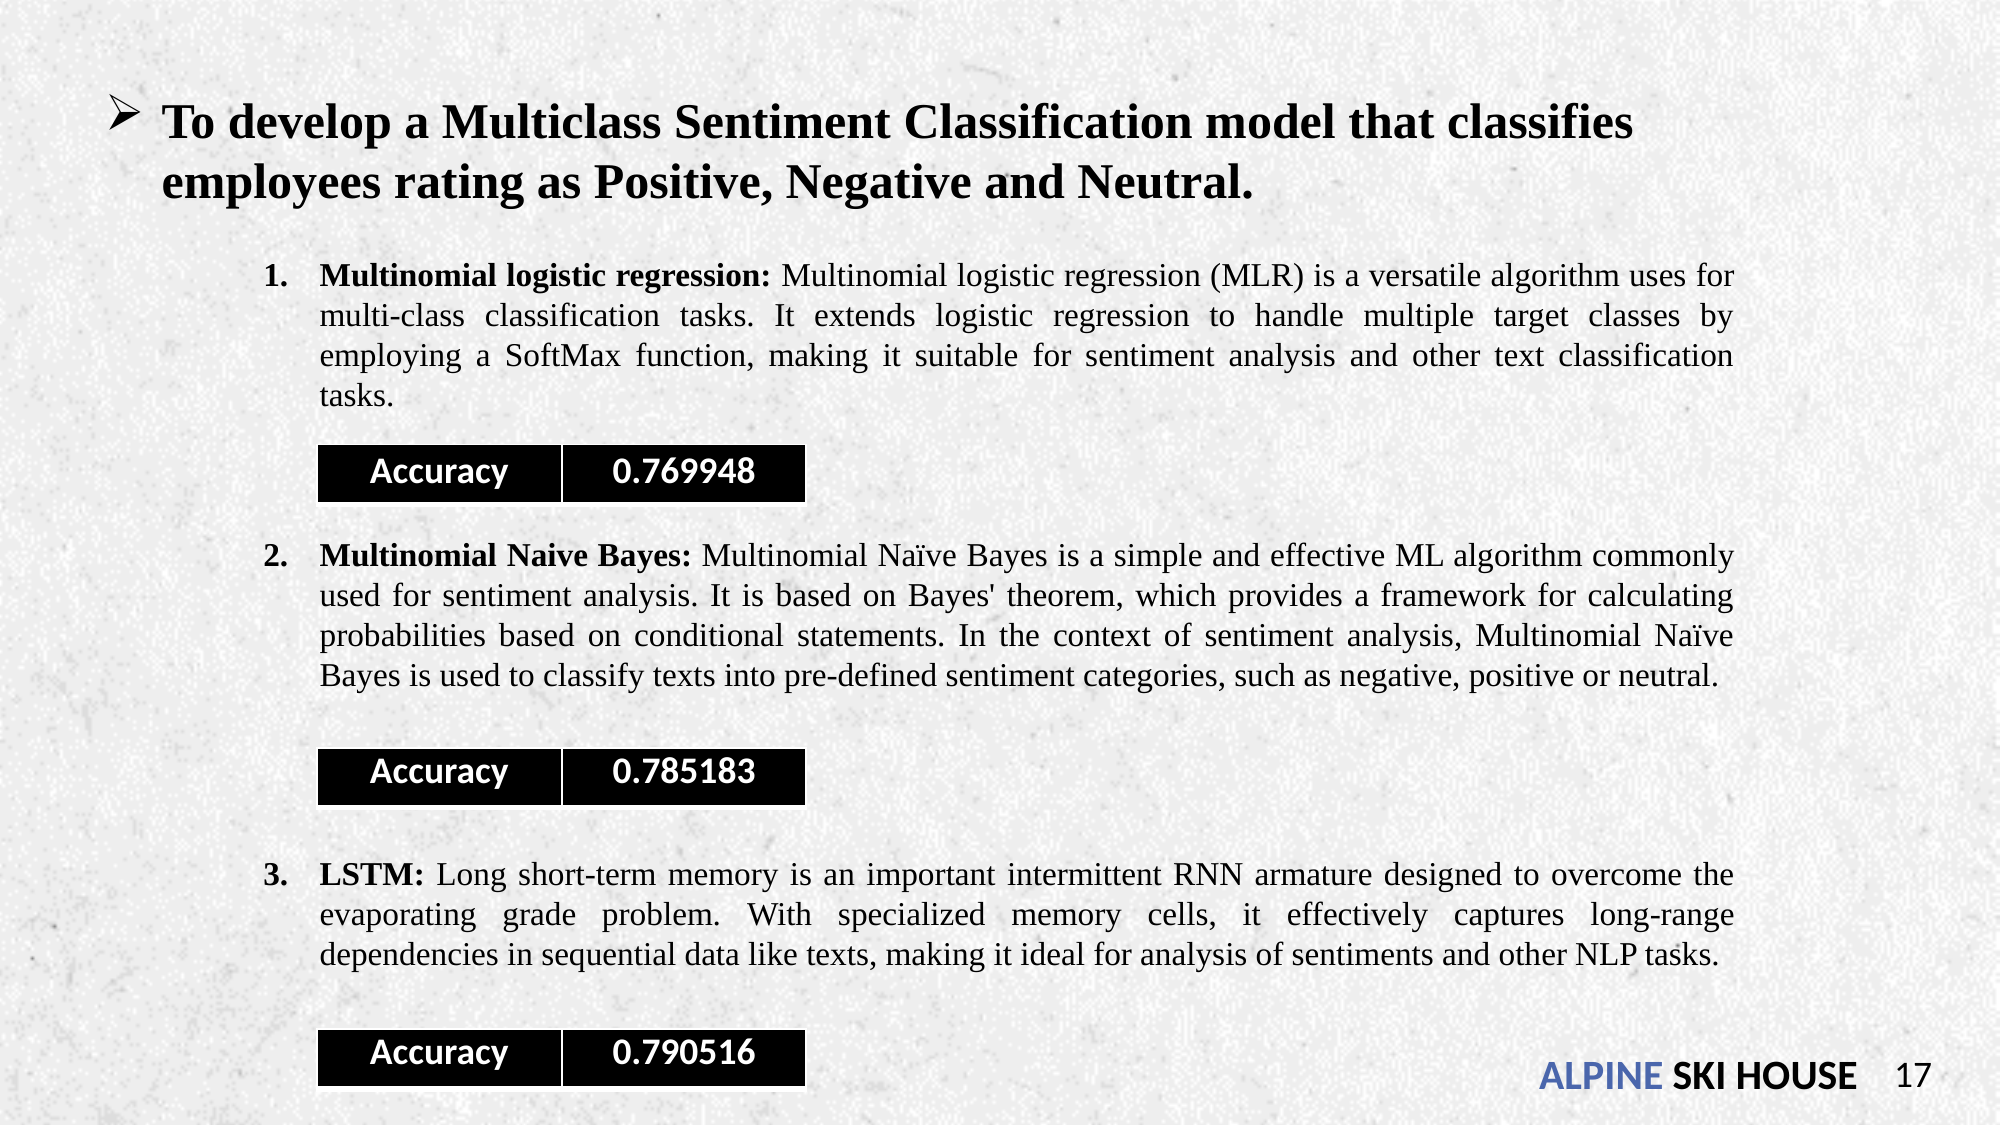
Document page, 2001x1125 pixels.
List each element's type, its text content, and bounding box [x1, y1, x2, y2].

table_header Accuracy [318, 749, 561, 805]
text_box To develop a Multiclass Sentiment Classification model that classifies employees rating as Positive, Negative and Neutral. [90, 81, 1659, 216]
table_header Accuracy [318, 445, 561, 502]
table_header 0.785183 [563, 749, 805, 805]
text_box Multinomial logistic regression: Multinomial logistic regression (MLR) is a versatile algorithm uses for multi-class classification tasks. It extends logistic regression to handle multiple target classes by employing a SoftMax function, making it suitable for sentiment analysis and other text classification tasks. Multinomial Naive Bayes: Multinomial Naïve Bayes is a simple and effective ML algorithm commonly used for sentiment analysis. It is based on Bayes' theorem, which provides a framework for calculating probabilities based on conditional statements. In the context of sentiment analysis, Multinomial Naïve Bayes is used to classify texts into pre-defined sentiment categories, such as negative, positive or neutral. LSTM: Long short-term memory is an important intermittent RNN armature designed to overcome the evaporating grade problem. With specialized memory cells, it effectively captures long-range dependencies in sequential data like texts, making it ideal for analysis of sentiments and other NLP tasks. [248, 246, 1752, 1020]
table_header 0.790516 [563, 1030, 805, 1086]
table_header 0.769948 [563, 445, 805, 502]
slide_number 17 [1862, 1042, 1947, 1103]
table_header Accuracy [318, 1030, 561, 1086]
picture [0, 0, 2000, 1125]
